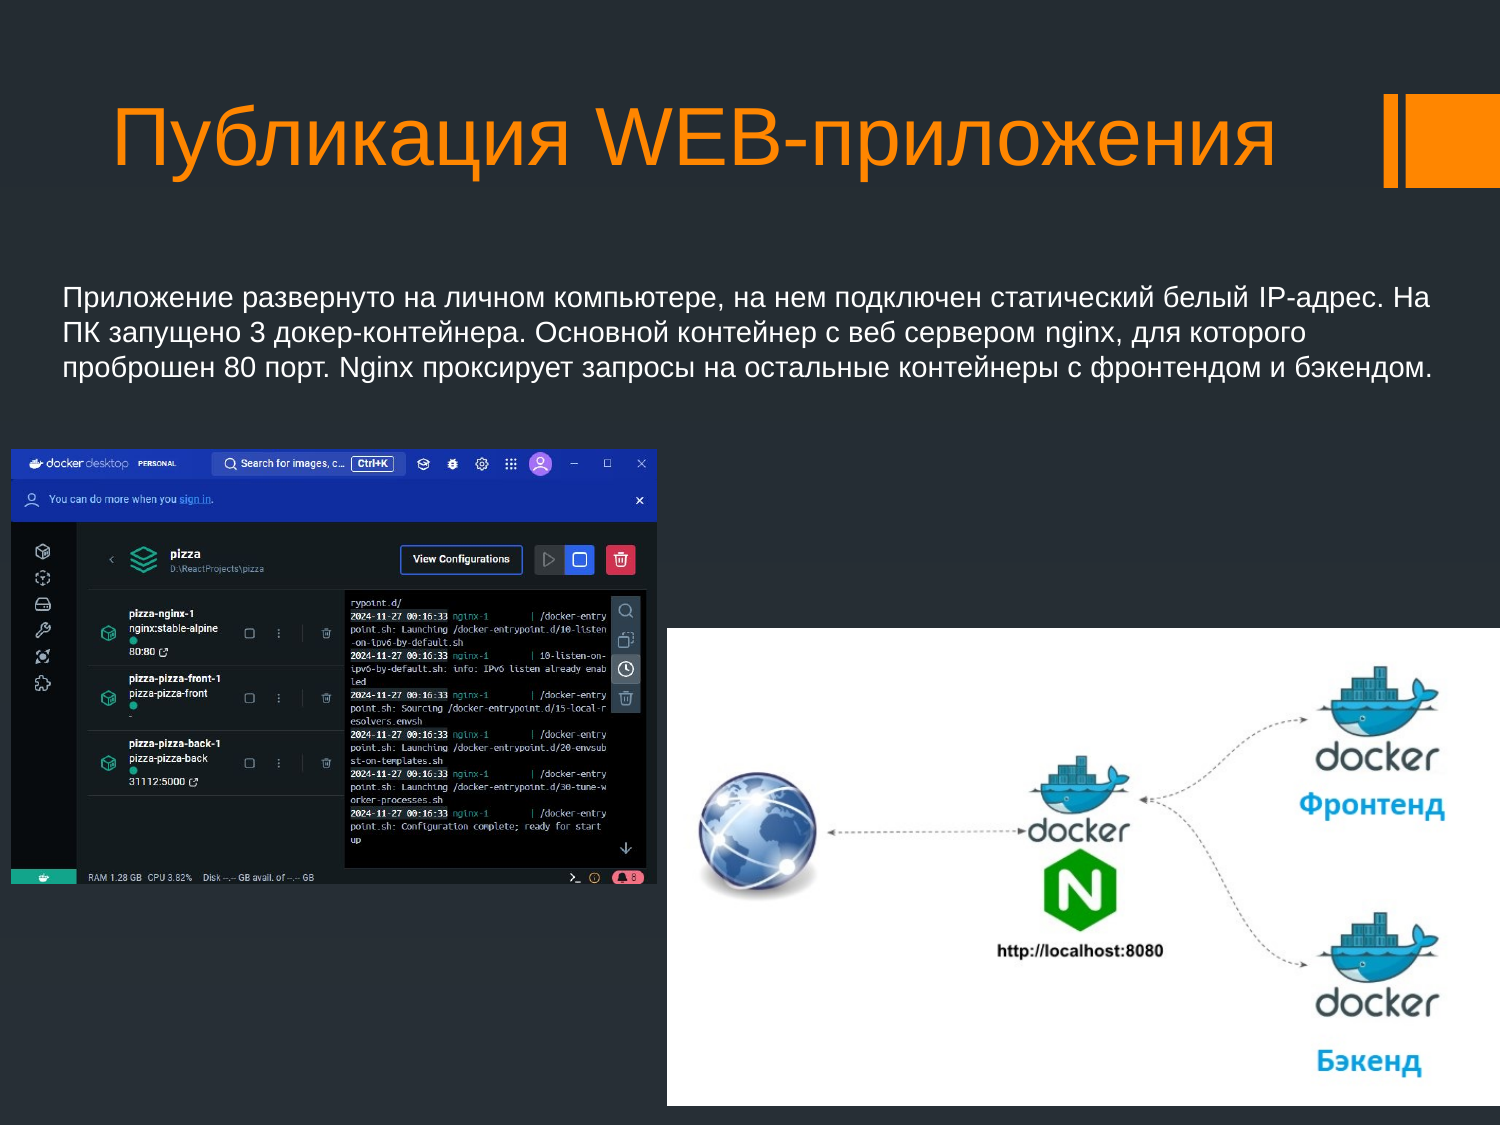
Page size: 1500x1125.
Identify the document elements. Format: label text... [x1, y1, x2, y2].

text_box Приложение развернуто на личном компьютере, на нем подключен статический белый IP-адрес. На ПК запущено 3 докер-контейнера. Основной контейнер с веб сервером nginx, для которого проброшен 80 порт. Nginx проксирует запросы на остальные контейнеры с фронтендом и бэкендом. [47, 271, 1453, 391]
picture [667, 627, 1500, 1107]
title Публикация WEB-приложения [96, 68, 1350, 198]
picture [11, 448, 658, 885]
